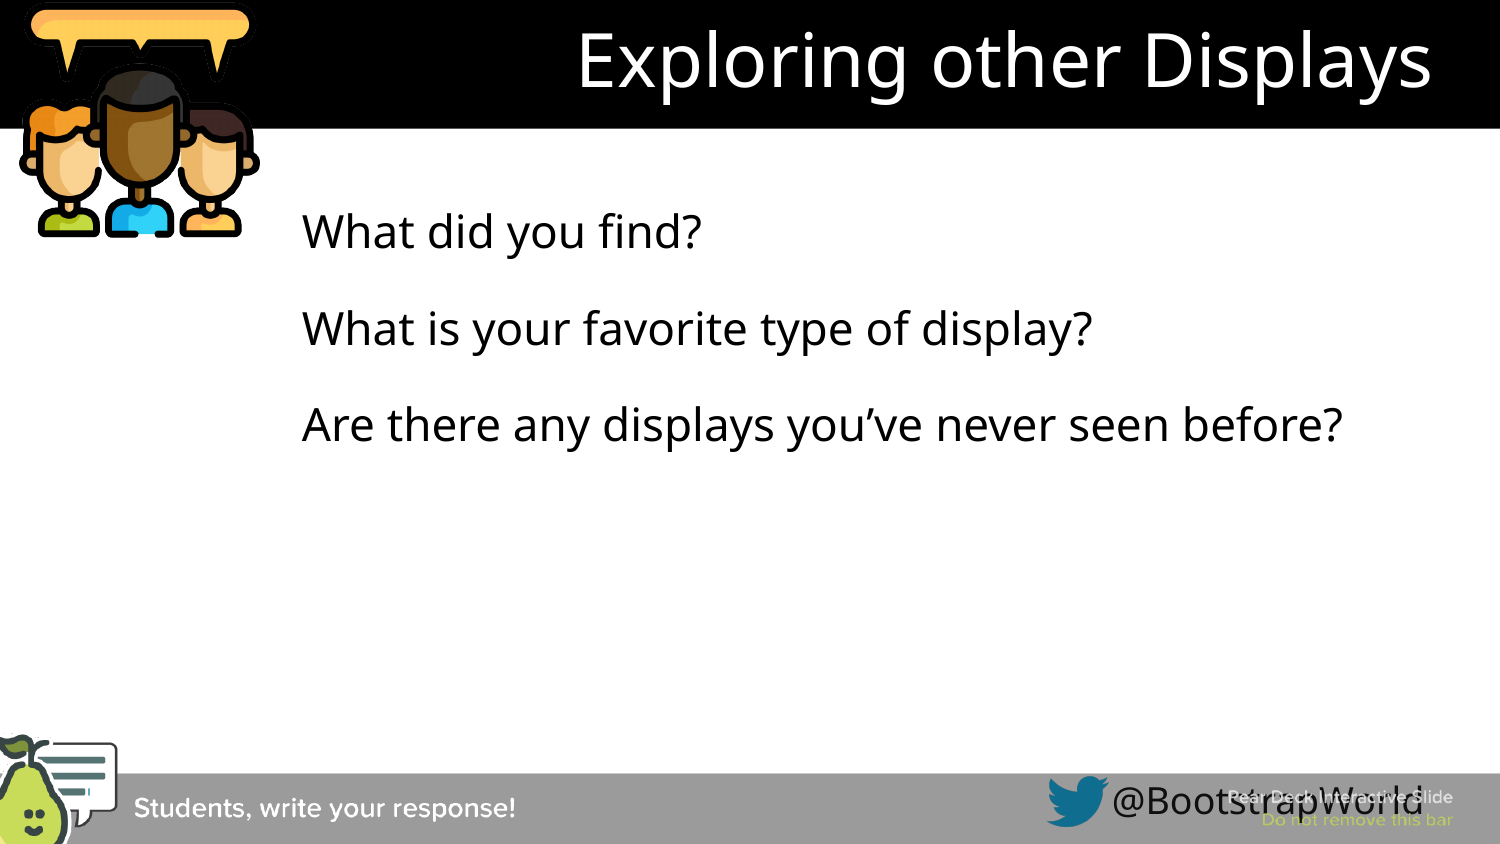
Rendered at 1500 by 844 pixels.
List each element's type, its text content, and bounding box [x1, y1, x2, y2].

picture [19, 0, 260, 240]
picture [0, 726, 1500, 844]
title Exploring other Displays [286, 0, 1449, 92]
list What did you find? What is your favorite type of display? Are there any displays you’ve never seen before? [286, 179, 1405, 724]
